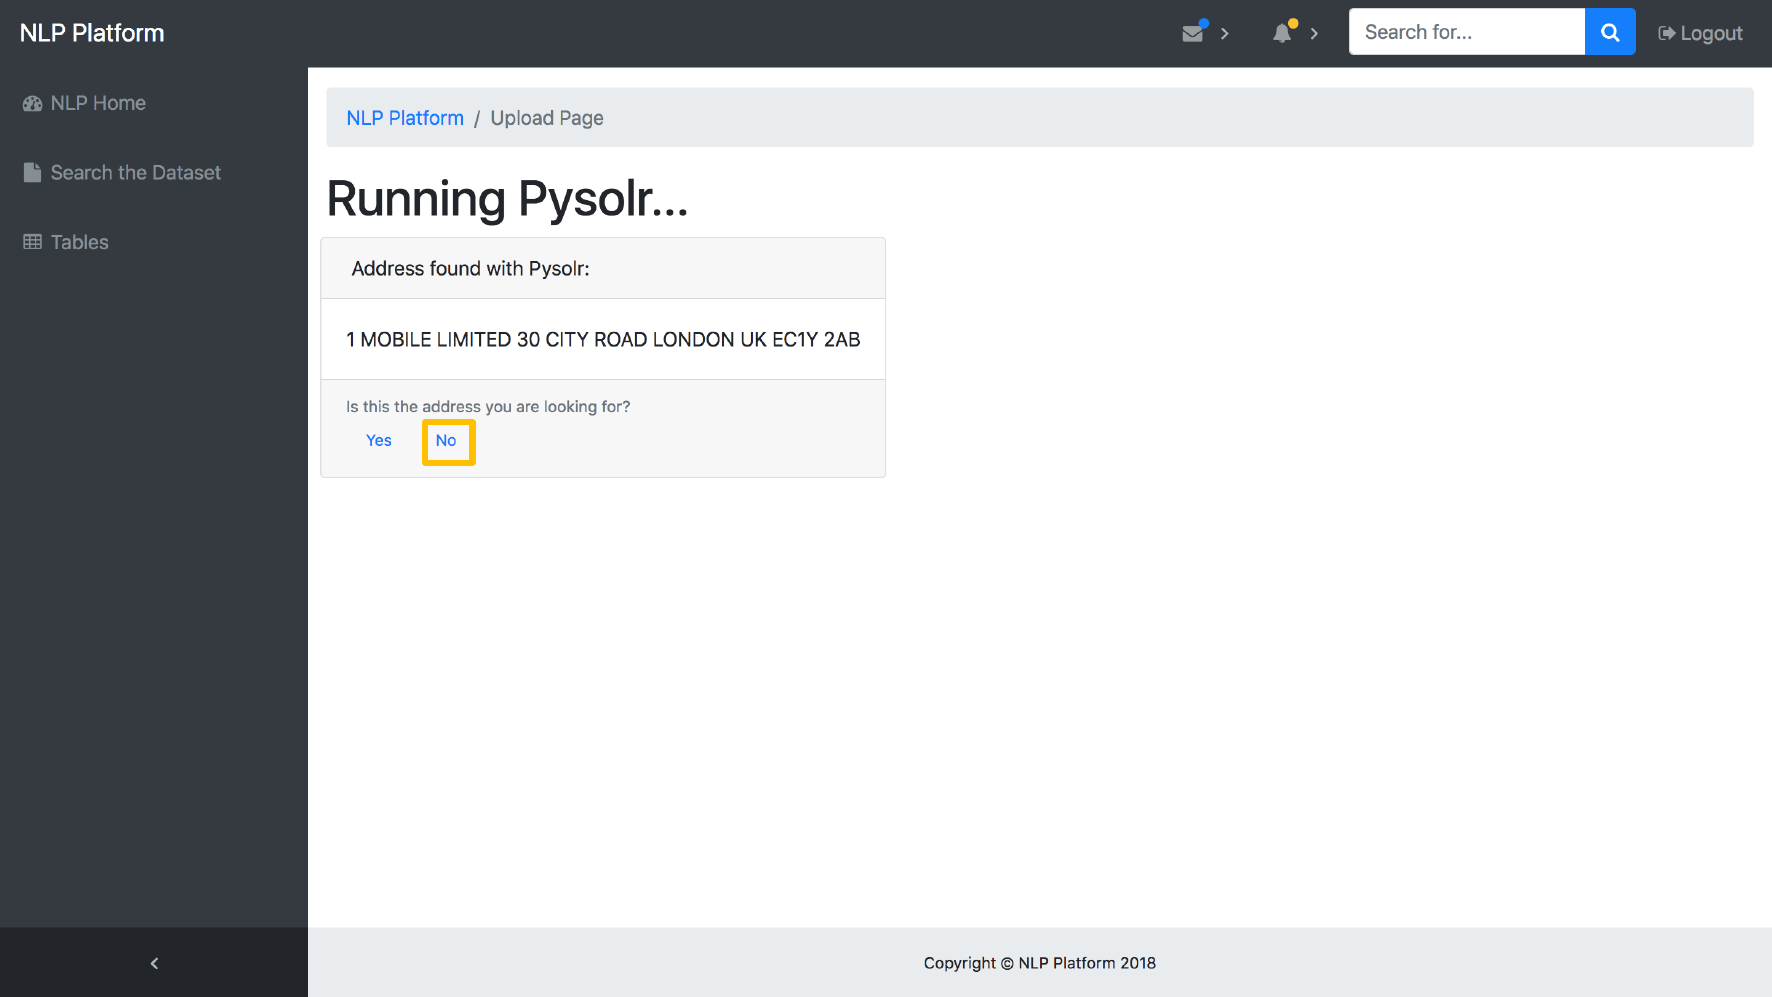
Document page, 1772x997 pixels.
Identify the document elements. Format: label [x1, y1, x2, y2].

list [0, 0, 1772, 997]
